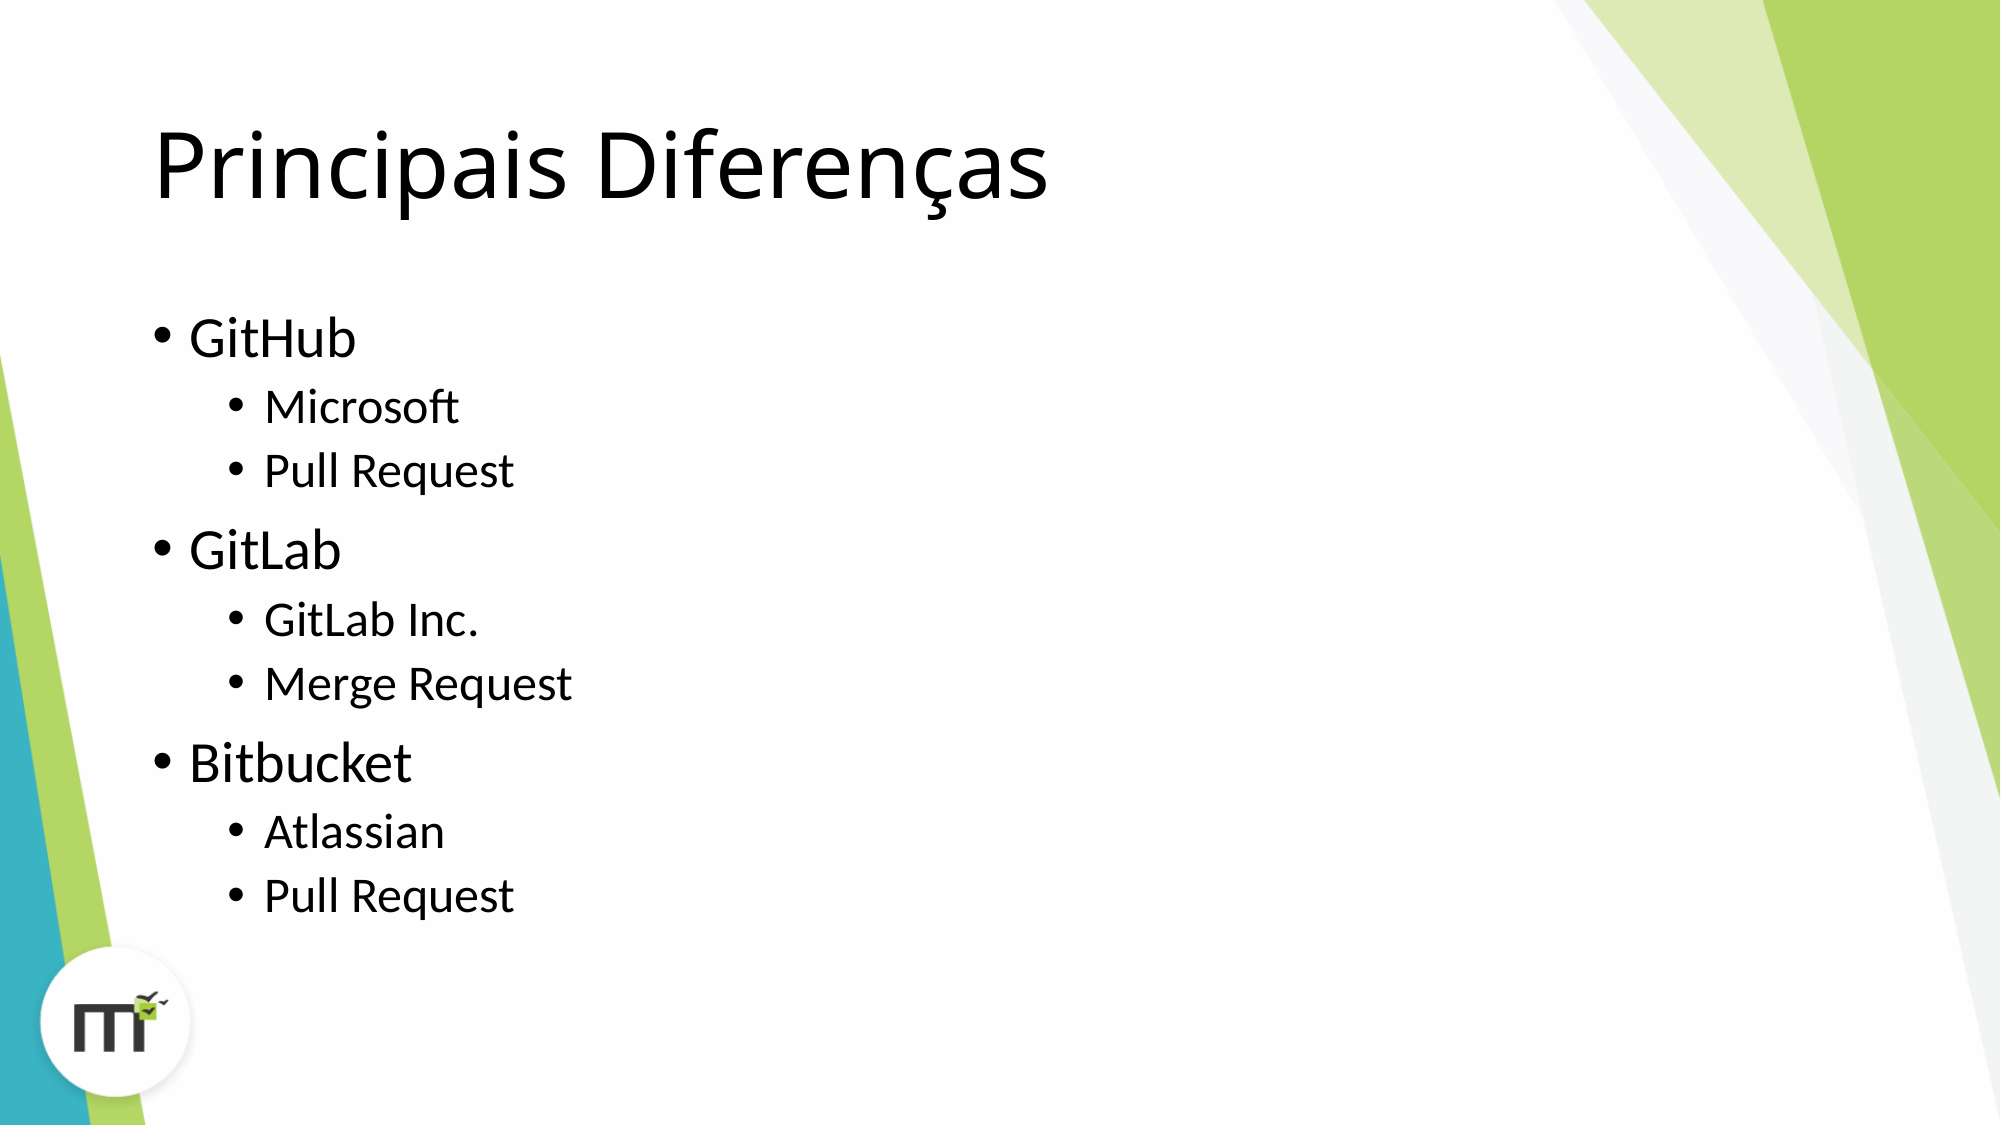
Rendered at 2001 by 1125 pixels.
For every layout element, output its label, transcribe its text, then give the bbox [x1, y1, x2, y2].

title Principais Diferenças [137, 59, 1863, 278]
list GitHub Microsoft Pull Request GitLab GitLab Inc. Merge Request Bitbucket Atlassian Pull Request [137, 299, 1863, 1014]
picture [0, 0, 2001, 1125]
